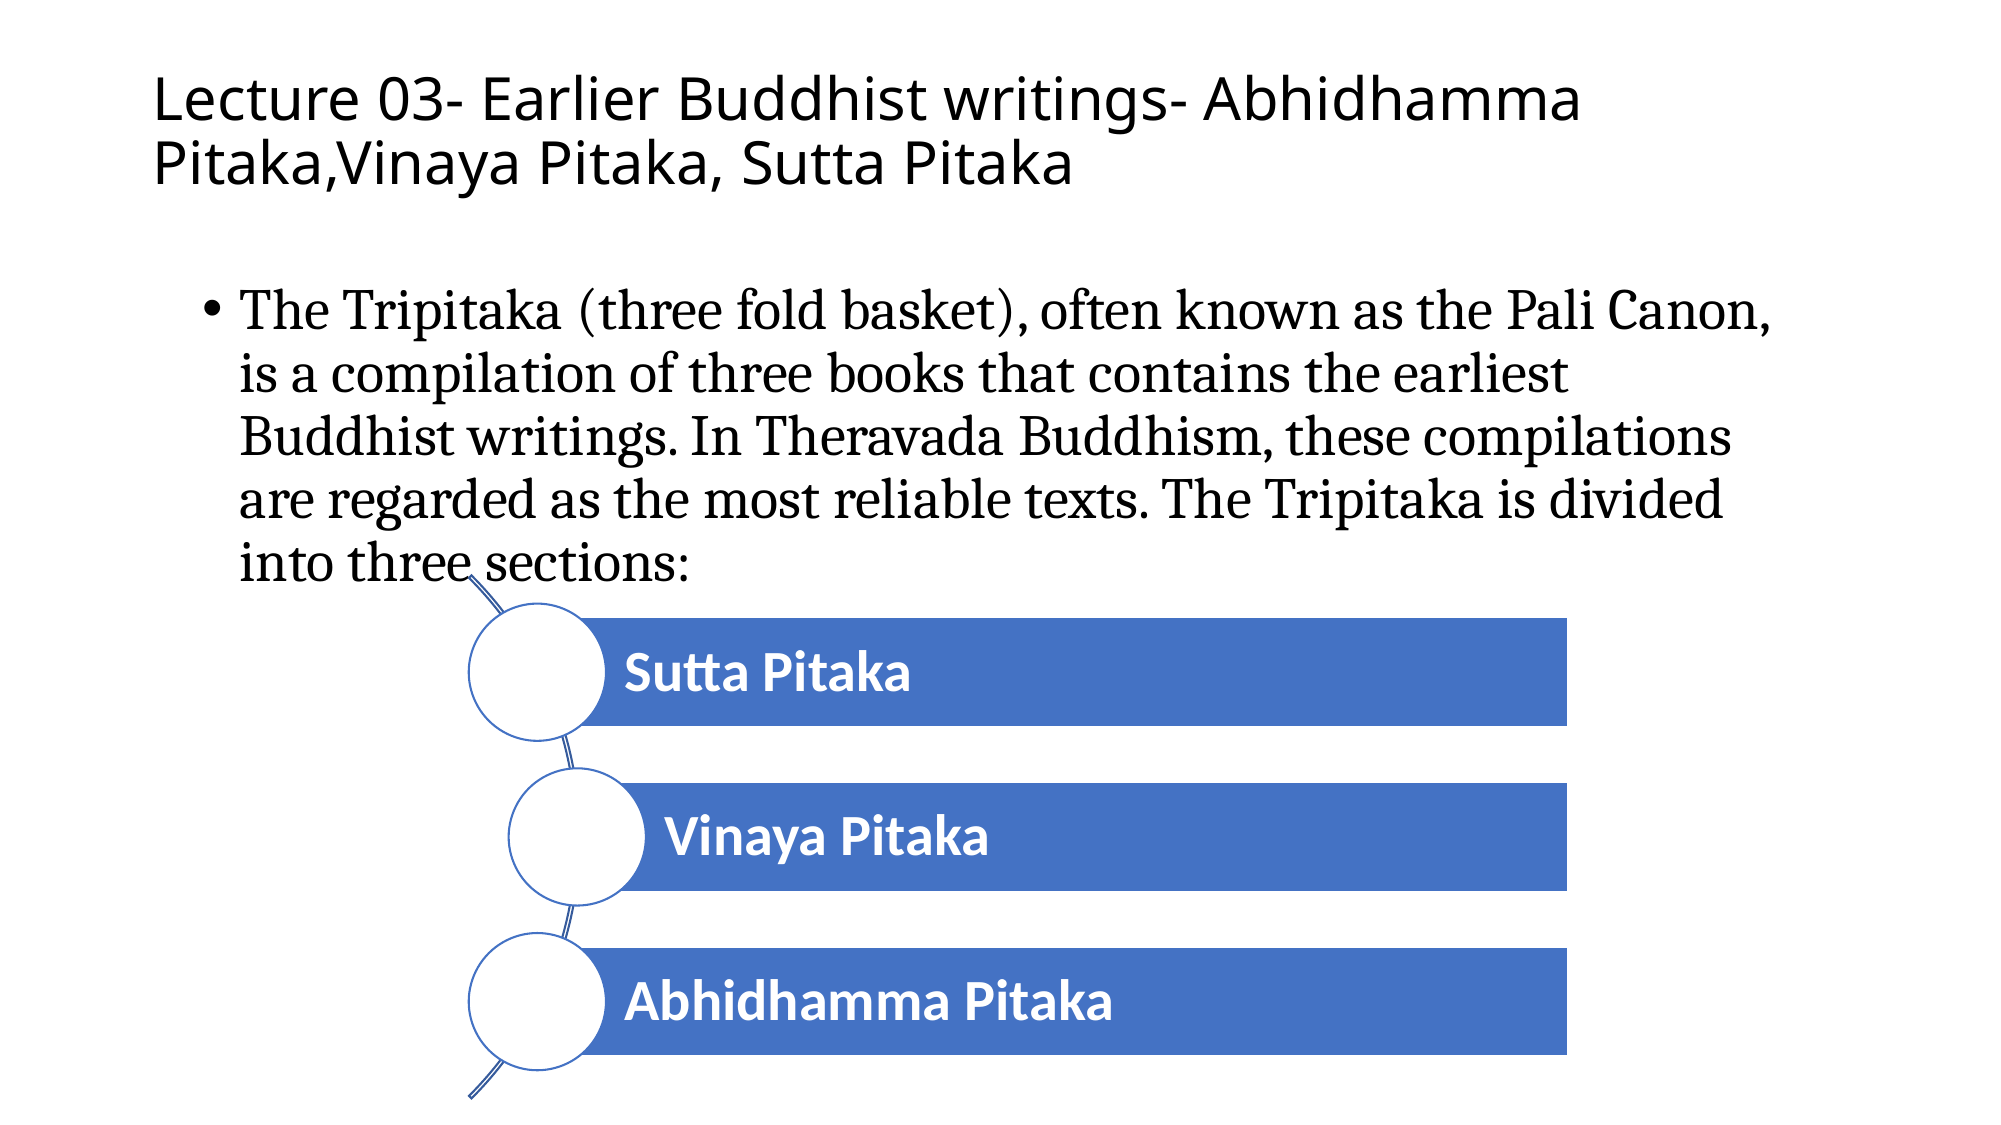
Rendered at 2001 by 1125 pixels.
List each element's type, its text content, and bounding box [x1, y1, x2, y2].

list The Tripitaka (three fold basket), often known as the Pali Canon, is a compilation of three books that contains the earliest Buddhist writings. In Theravada Buddhism, these compilations are regarded as the most reliable texts. The Tripitaka is divided into three sections: [187, 272, 1813, 853]
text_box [460, 562, 1576, 1112]
title Lecture 03- Earlier Buddhist writings- Abhidhamma Pitaka,Vinaya Pitaka, Sutta Pitaka [137, 59, 1863, 278]
